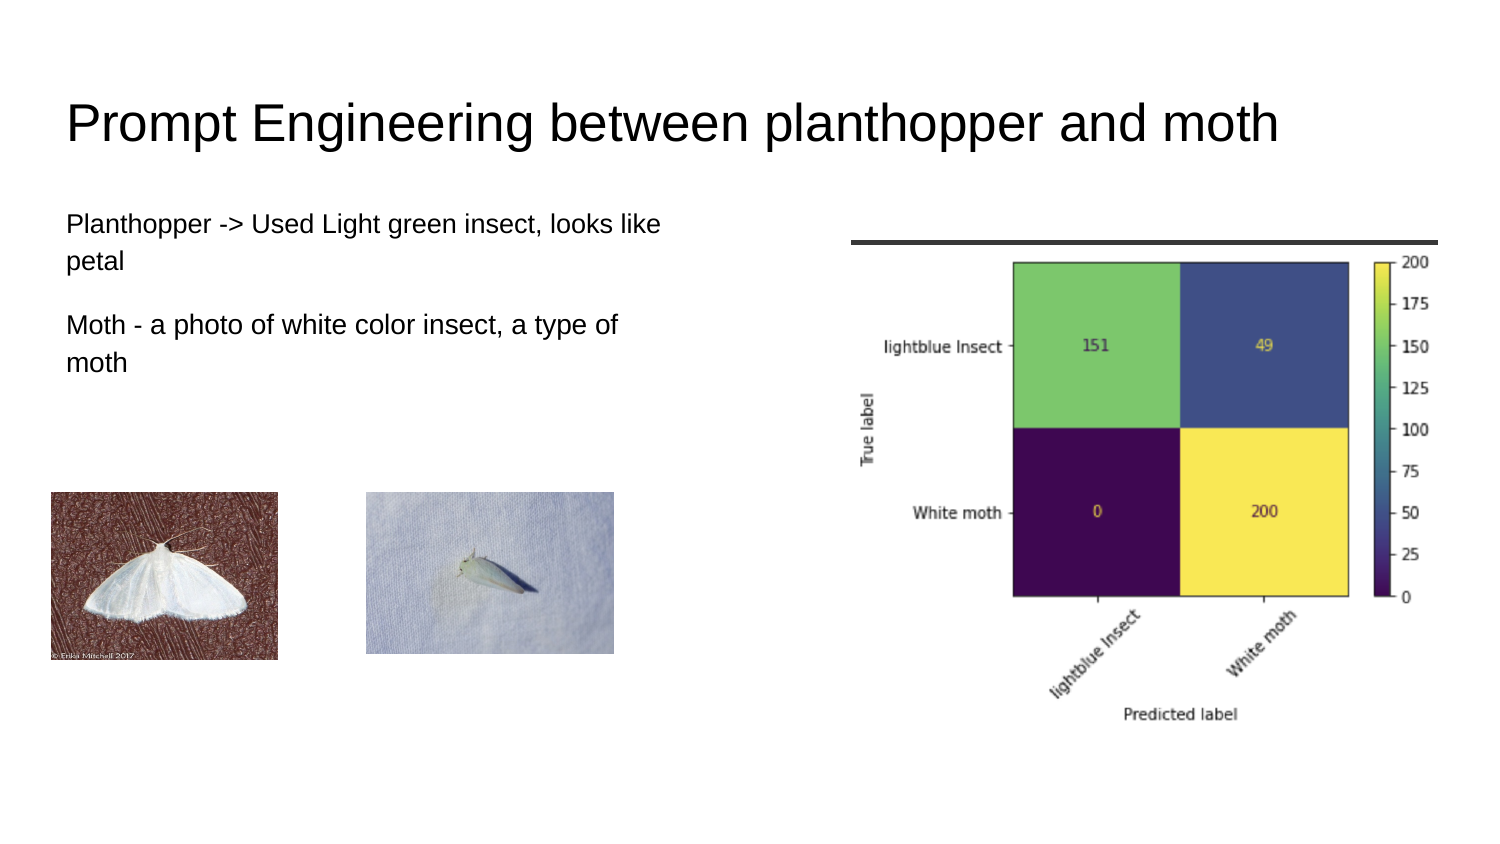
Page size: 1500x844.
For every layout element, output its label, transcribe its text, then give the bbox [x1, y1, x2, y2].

title Prompt Engineering between planthopper and moth [51, 72, 1449, 167]
picture [50, 492, 279, 660]
picture [851, 240, 1438, 732]
list Planthopper -> Used Light green insect, looks like petal Moth - a photo of white color insect, a type of moth [51, 186, 691, 750]
picture [366, 492, 615, 654]
